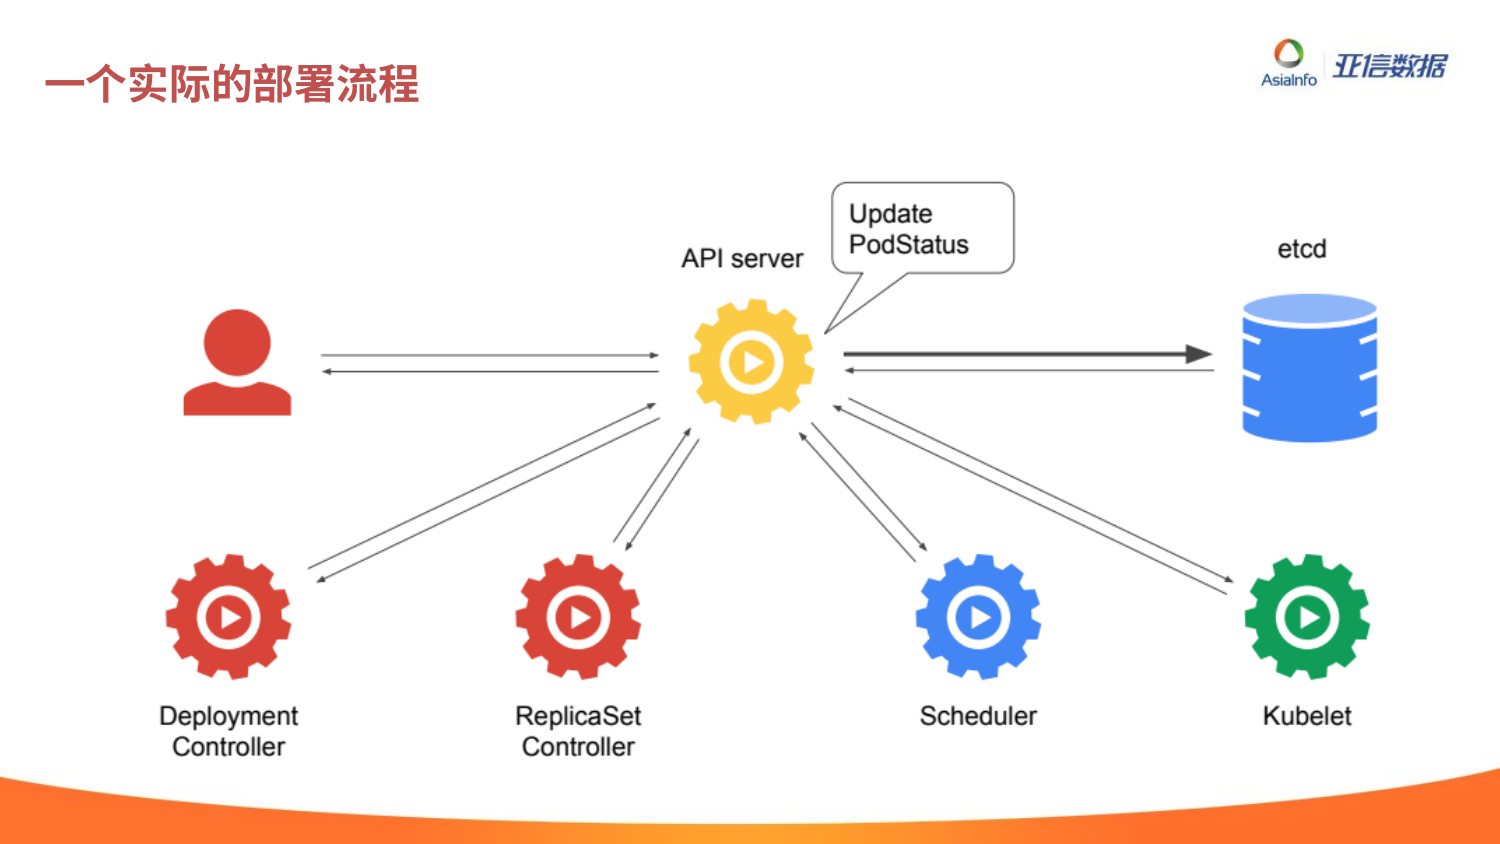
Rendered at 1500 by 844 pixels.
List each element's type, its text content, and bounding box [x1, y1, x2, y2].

picture [0, 0, 1500, 844]
title 一个实际的部署流程 [29, 26, 1477, 116]
